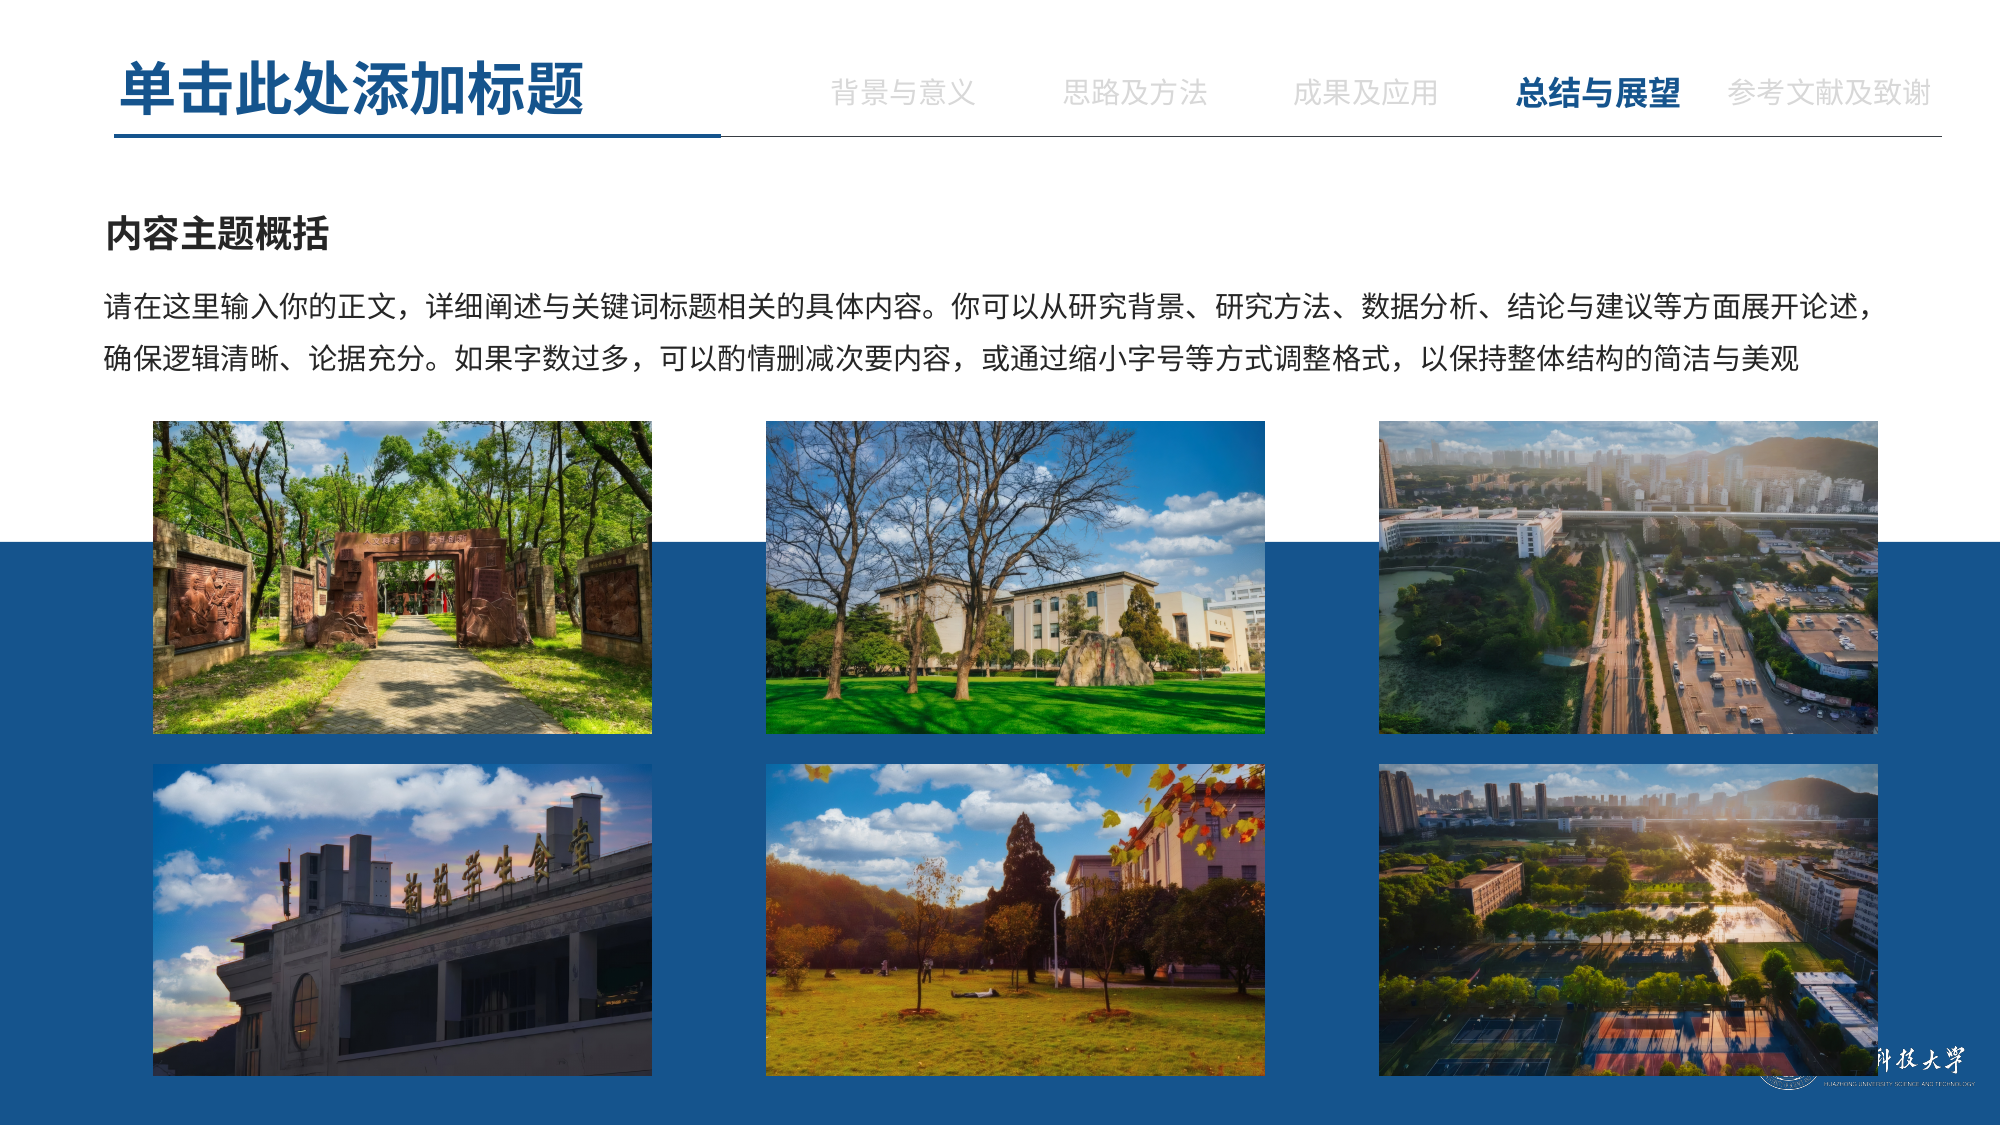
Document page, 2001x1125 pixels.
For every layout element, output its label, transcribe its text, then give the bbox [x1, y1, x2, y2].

text_box 背景与意义 [792, 61, 1016, 123]
picture [1757, 1041, 1975, 1090]
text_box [153, 421, 652, 1076]
text_box 单击此处添加标题 [103, 52, 600, 131]
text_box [104, 210, 1909, 371]
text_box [1379, 421, 1878, 1076]
text_box 参考文献及致谢 [1718, 61, 1942, 123]
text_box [766, 421, 1265, 1076]
text_box 成果及应用 [1255, 61, 1479, 123]
text_box 总结与展望 [1486, 61, 1711, 123]
text_box [0, 541, 2000, 1125]
text_box 思路及方法 [1023, 61, 1248, 123]
